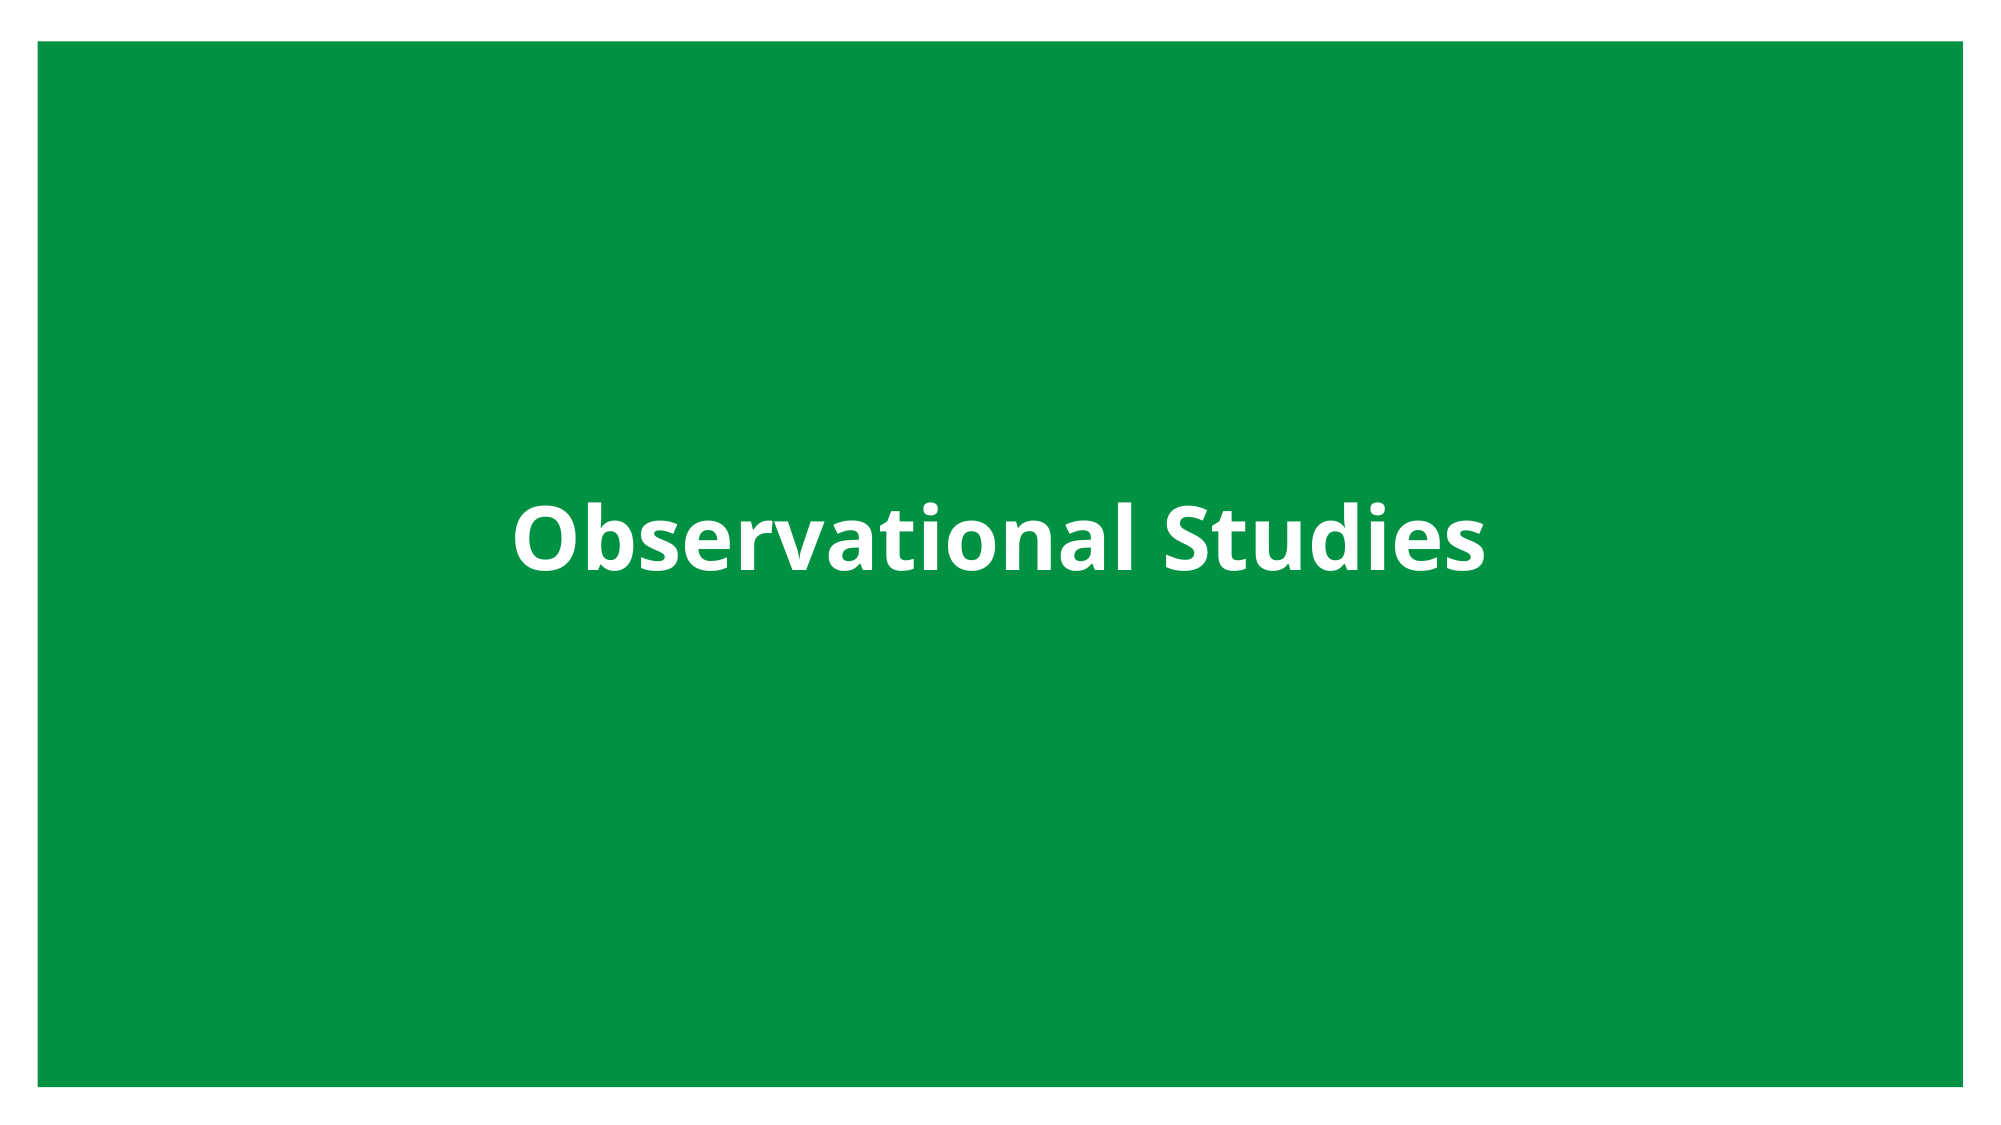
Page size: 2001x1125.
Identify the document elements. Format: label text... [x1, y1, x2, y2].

text_box [37, 41, 1963, 1088]
subtitle Observational Studies [407, 473, 1593, 779]
